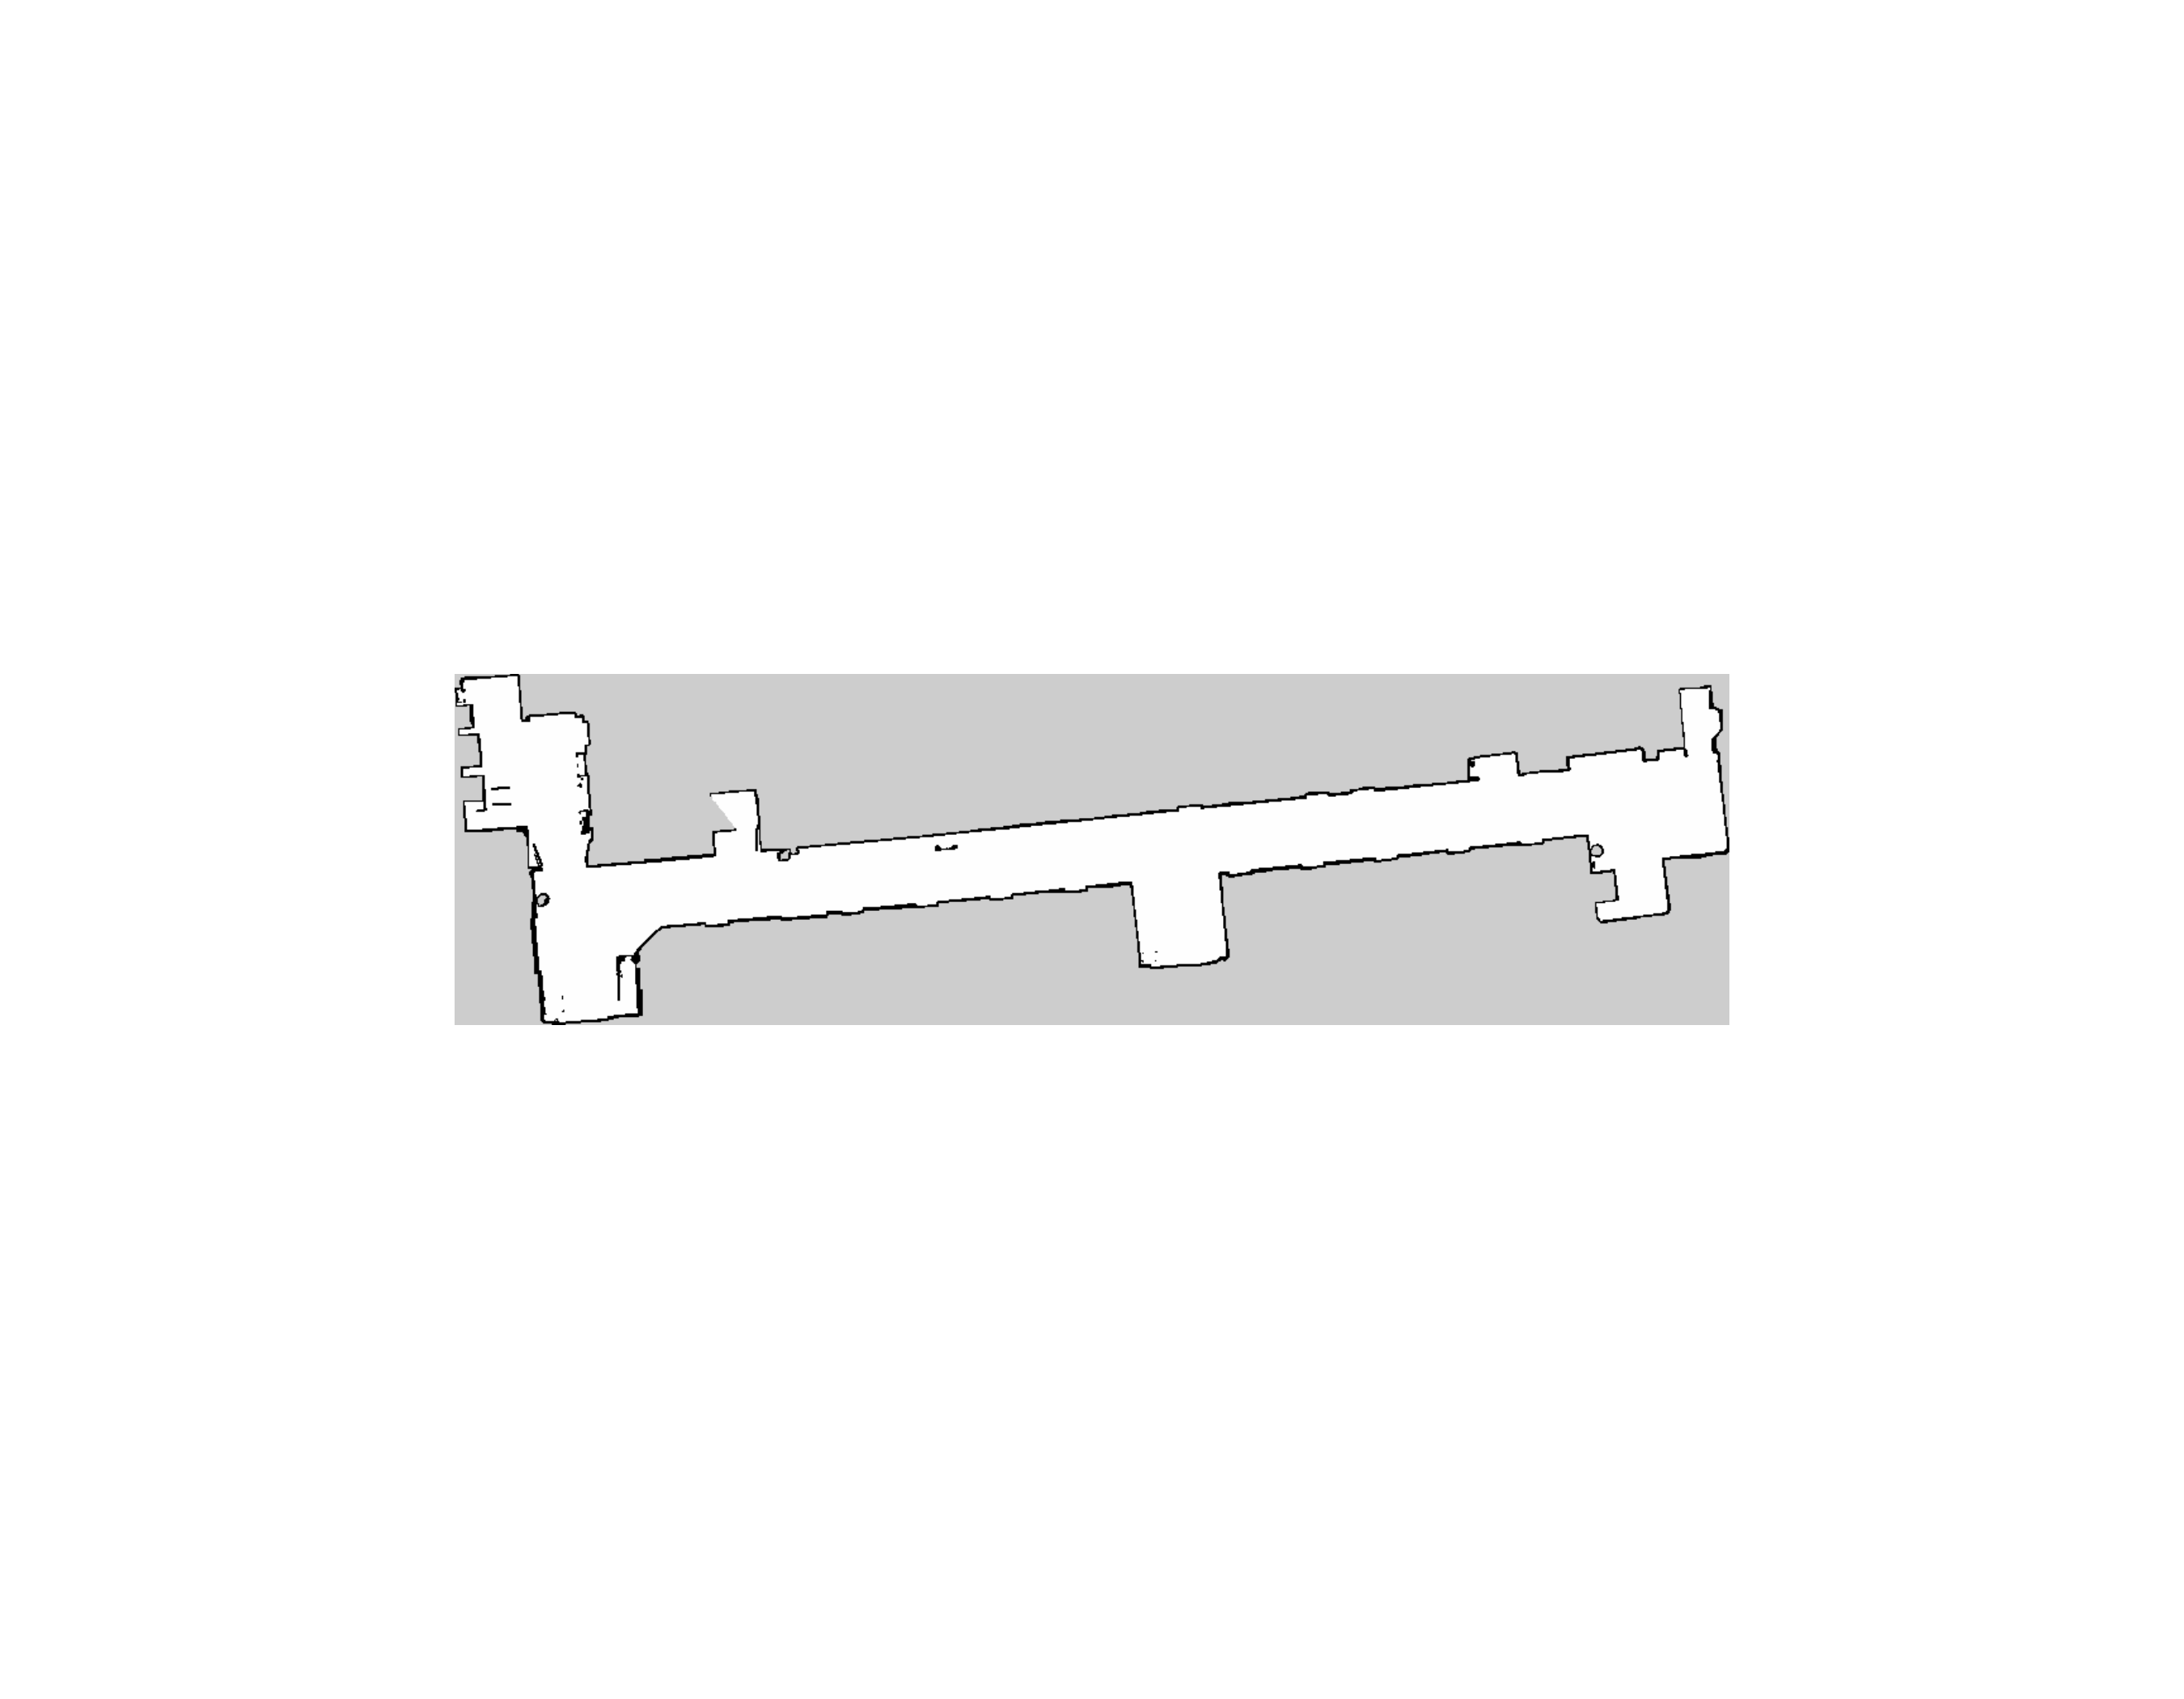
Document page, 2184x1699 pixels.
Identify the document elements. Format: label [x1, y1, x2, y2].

picture [455, 674, 1729, 1025]
